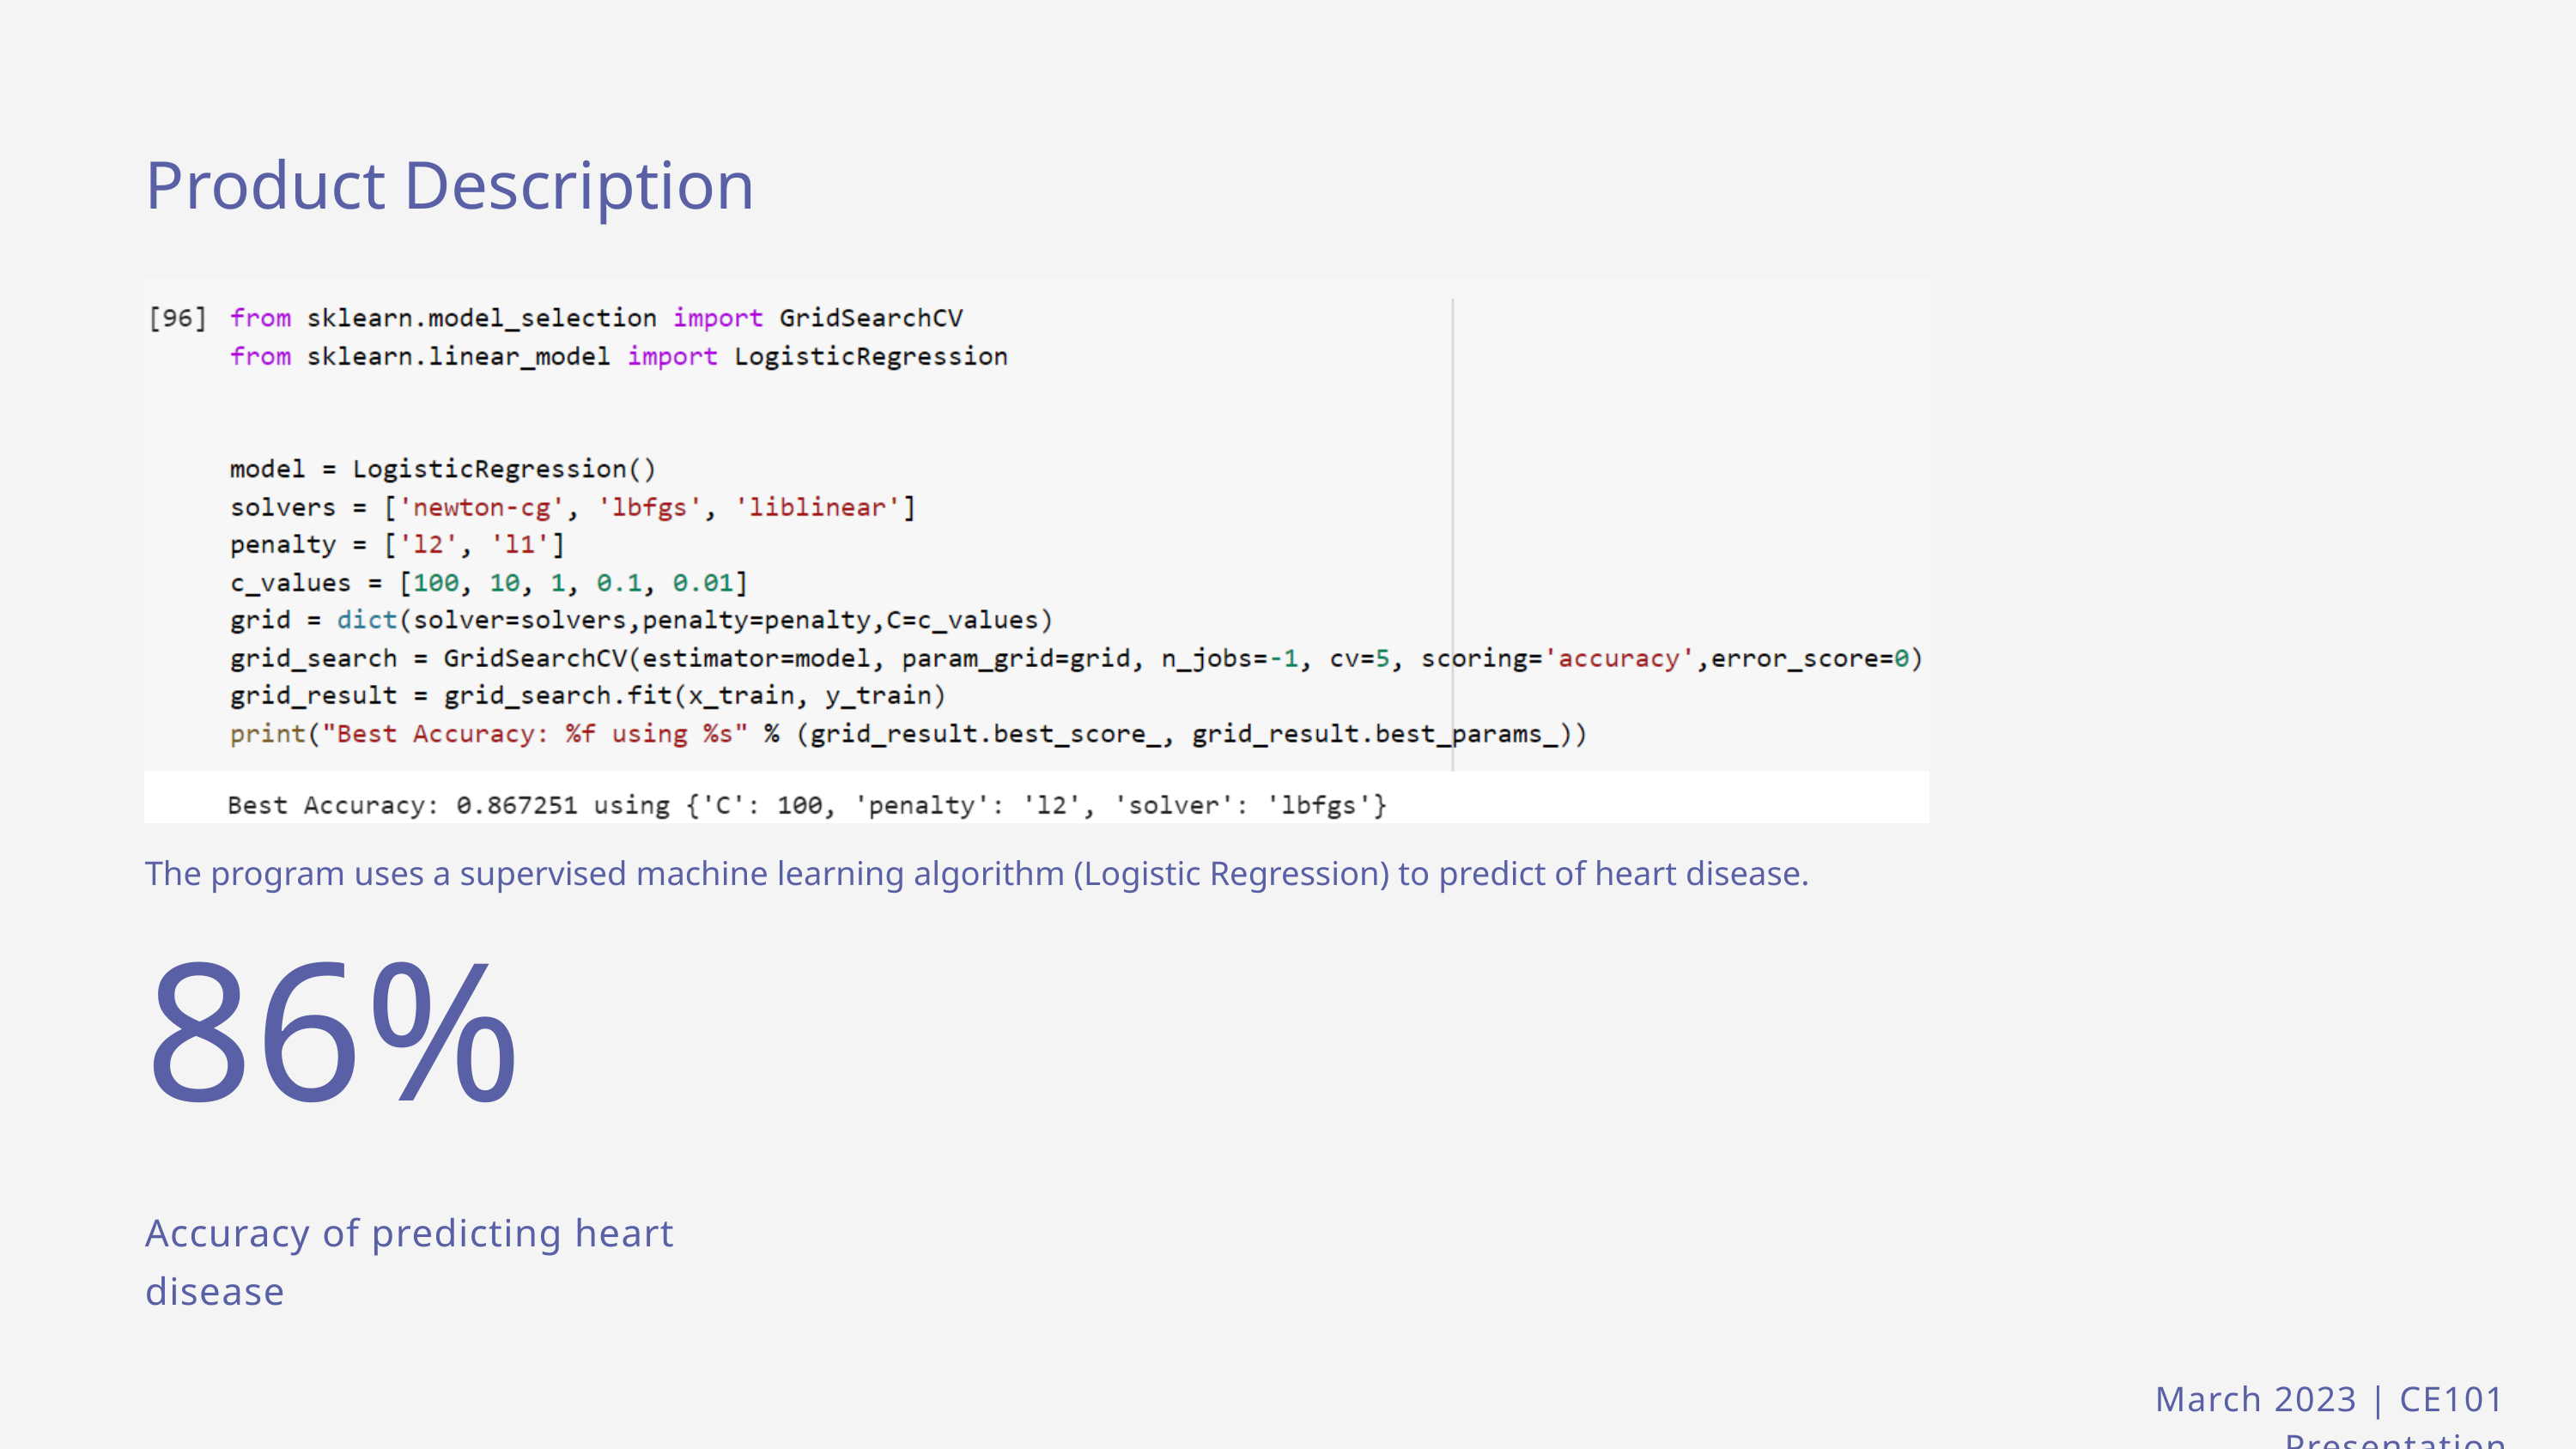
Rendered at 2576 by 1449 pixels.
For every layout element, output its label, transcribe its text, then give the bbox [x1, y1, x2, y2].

picture [144, 279, 1930, 823]
text_box The program uses a supervised machine learning algorithm (Logistic Regression) to predict of heart disease. [144, 846, 1835, 893]
text_box Product Description [144, 149, 797, 223]
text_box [144, 949, 743, 1304]
text_box March 2023 | CE101 Presentation [1926, 1371, 2507, 1449]
